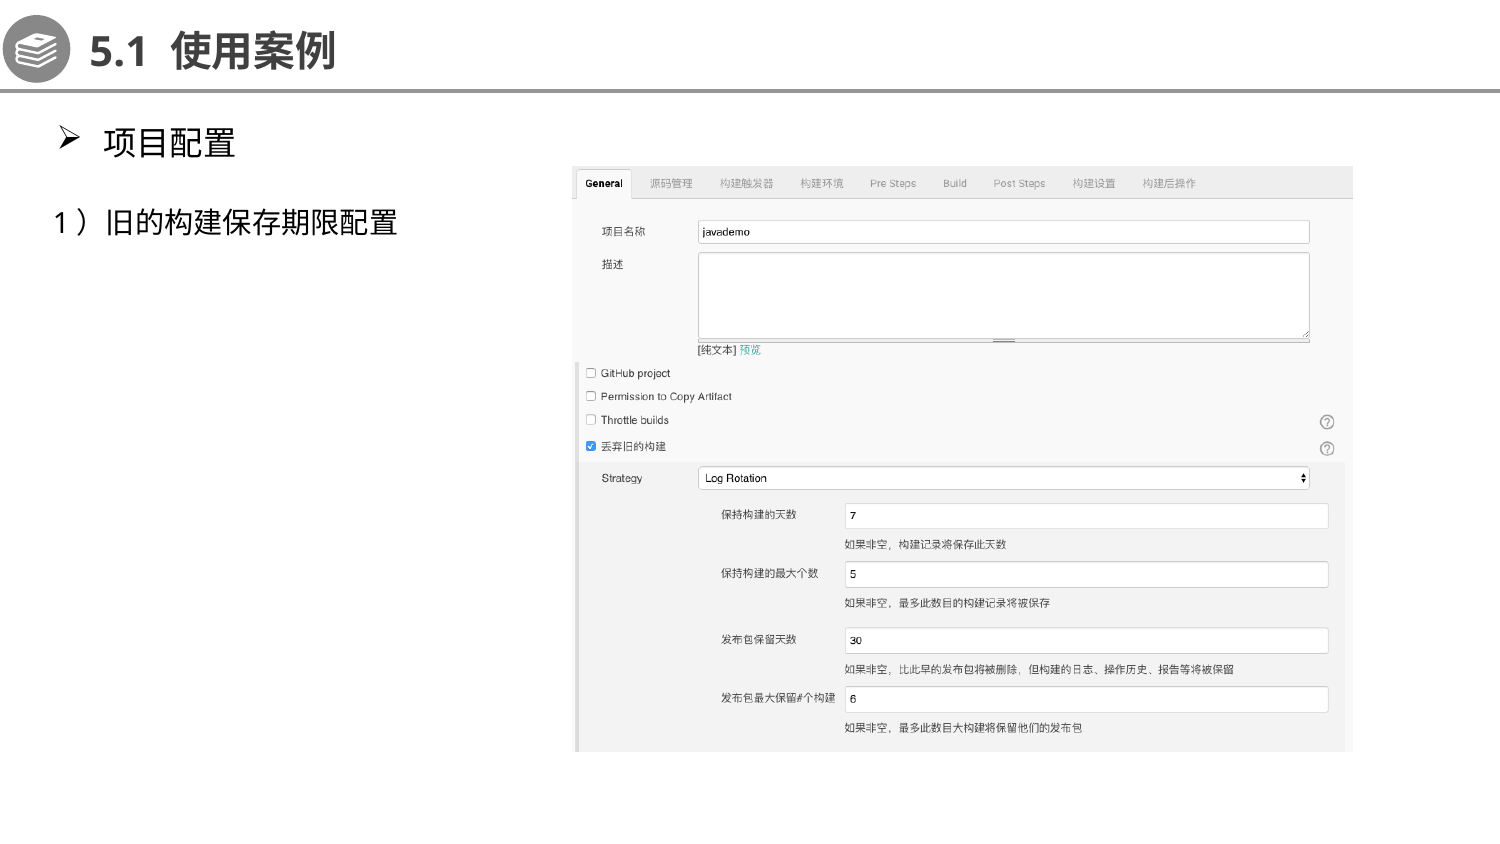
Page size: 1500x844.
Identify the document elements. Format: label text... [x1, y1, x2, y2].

picture [572, 166, 1353, 752]
text_box 5.1 使用案例 [63, 7, 502, 83]
text_box 1）旧的构建保存期限配置 [38, 197, 414, 248]
text_box 项目配置 [41, 114, 252, 170]
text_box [4, 16, 69, 81]
